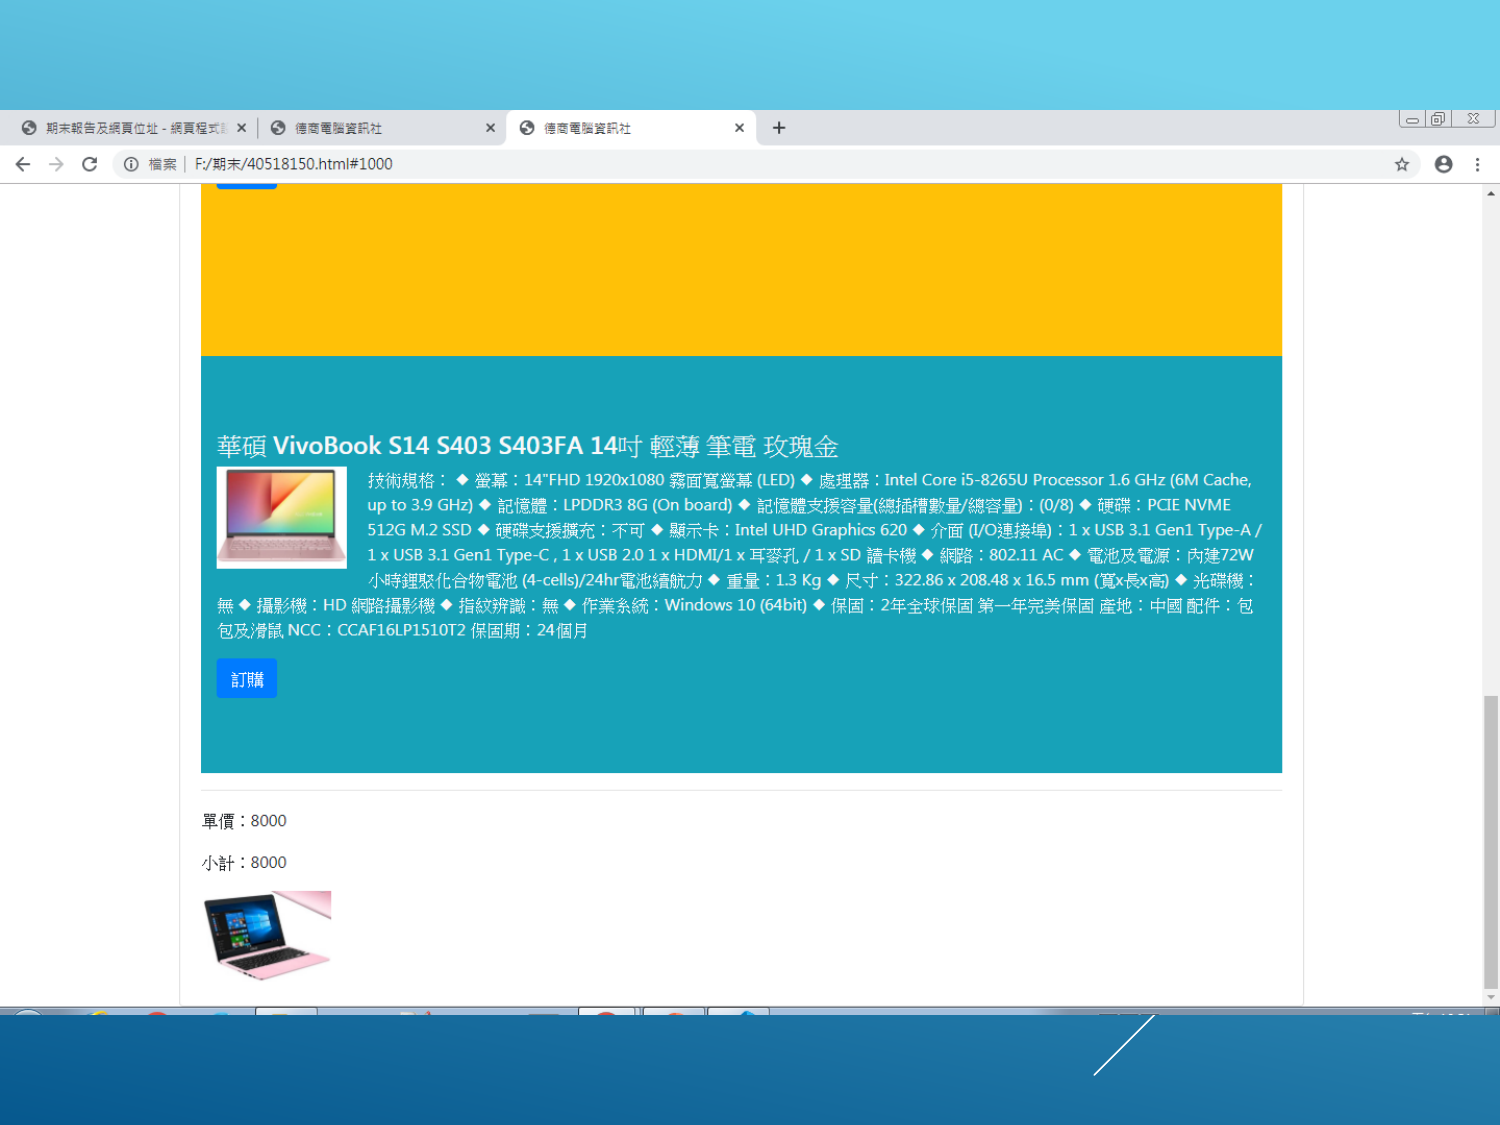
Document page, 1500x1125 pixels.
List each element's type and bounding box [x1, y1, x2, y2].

picture [0, 110, 1500, 1015]
